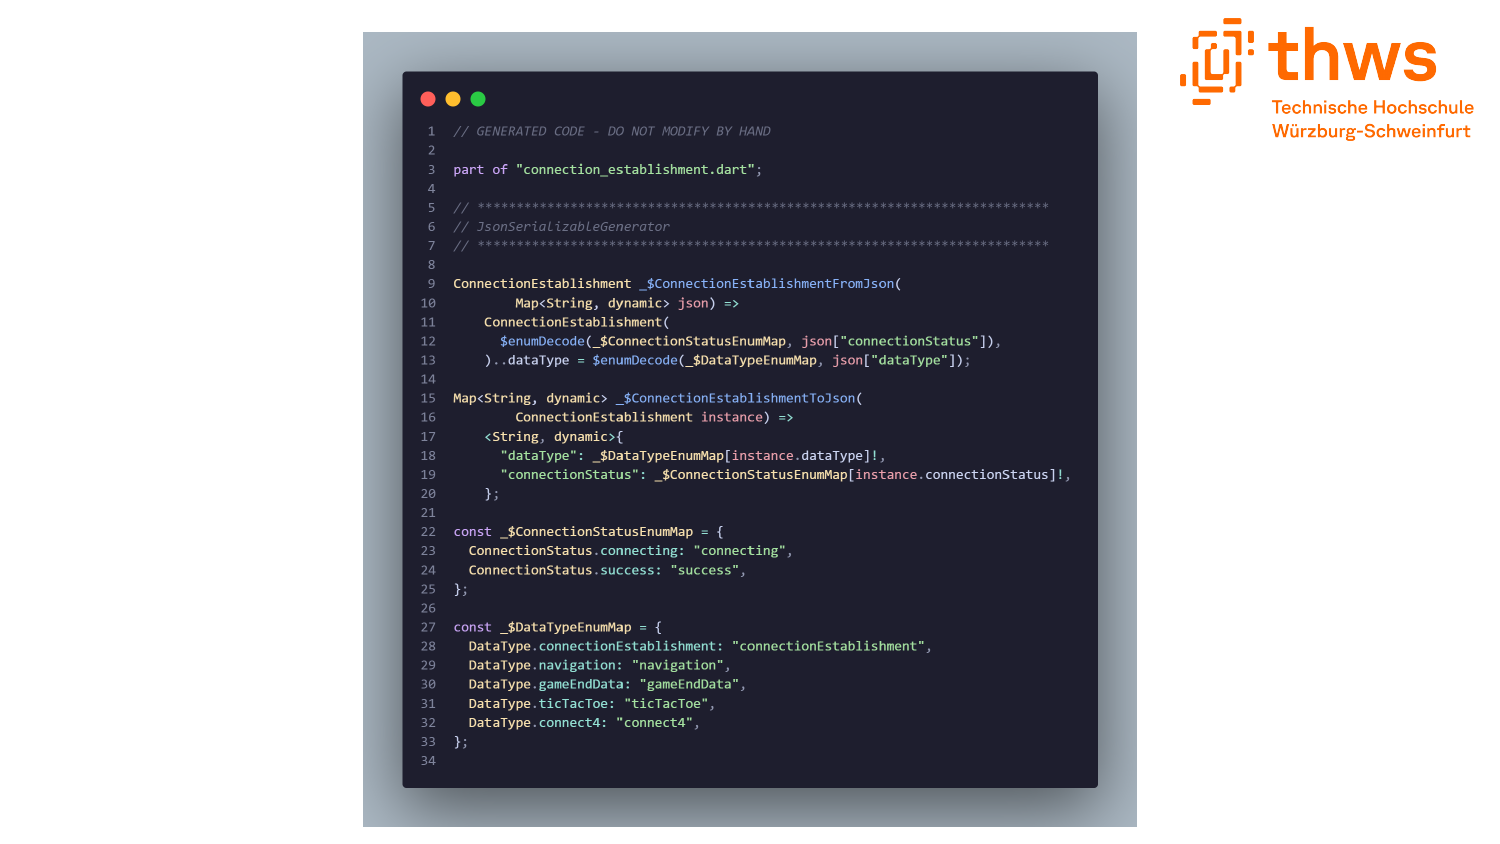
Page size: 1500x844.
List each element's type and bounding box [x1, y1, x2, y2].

picture [1160, 0, 1500, 166]
picture [363, 32, 1137, 827]
